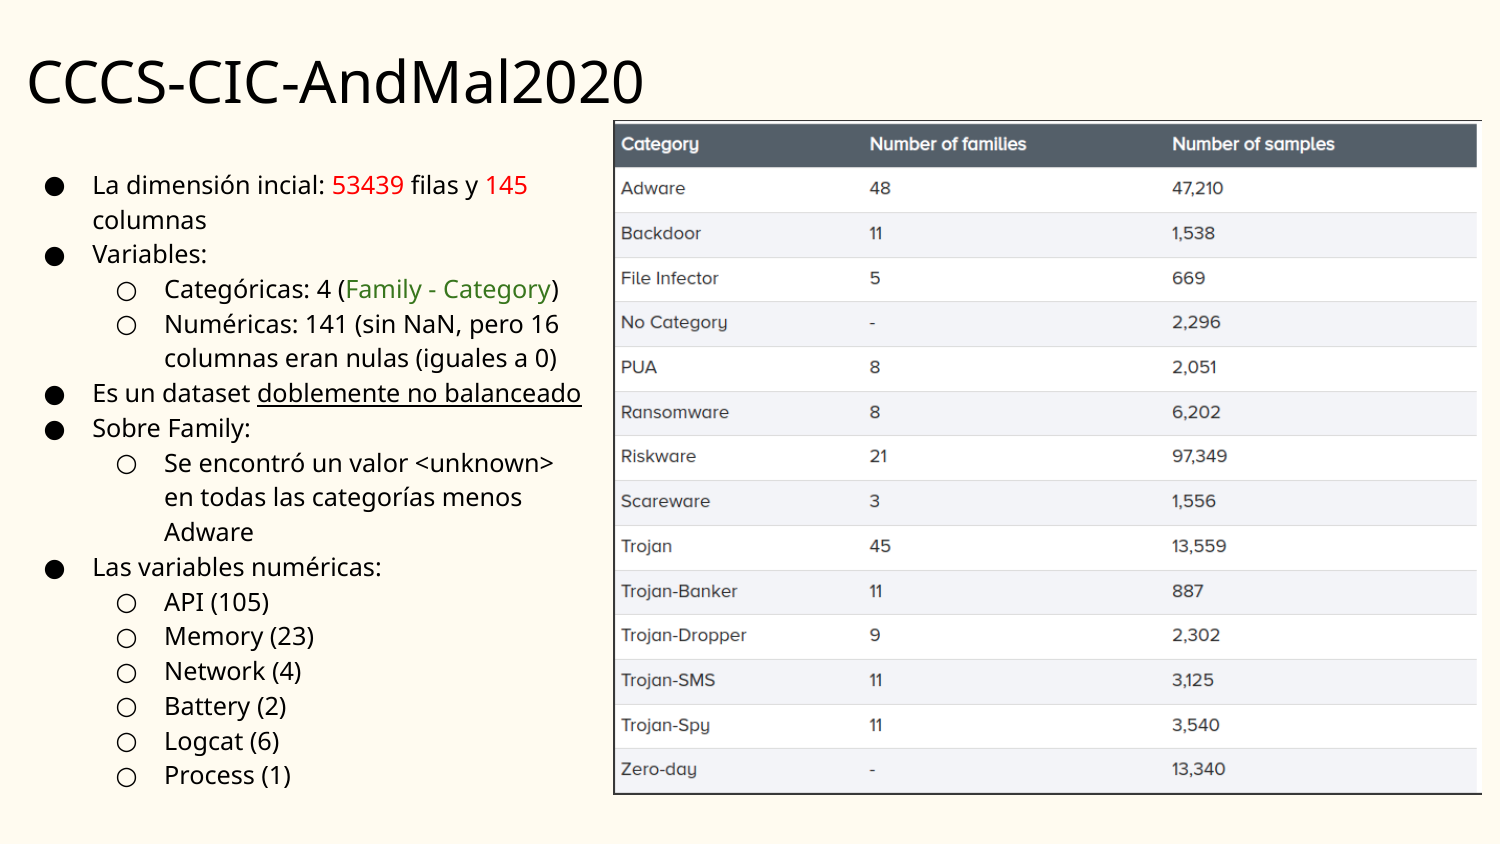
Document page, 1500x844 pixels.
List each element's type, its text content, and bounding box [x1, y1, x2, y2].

picture [612, 119, 1482, 796]
list La dimensión incial: 53439 filas y 145 columnas Variables: Categóricas: 4 (Family - Category) Numéricas: 141 (sin NaN, pero 16 columnas eran nulas (iguales a 0) Es un dataset doblemente no balanceado Sobre Family: Se encontró un valor <unknown> en todas las categorías menos Adware Las variables numéricas: API (105) Memory (23) Network (4) Battery (2) Logcat (6) Process (1) [5, 113, 599, 826]
title CCCS-CIC-AndMal2020 [11, 29, 1409, 131]
